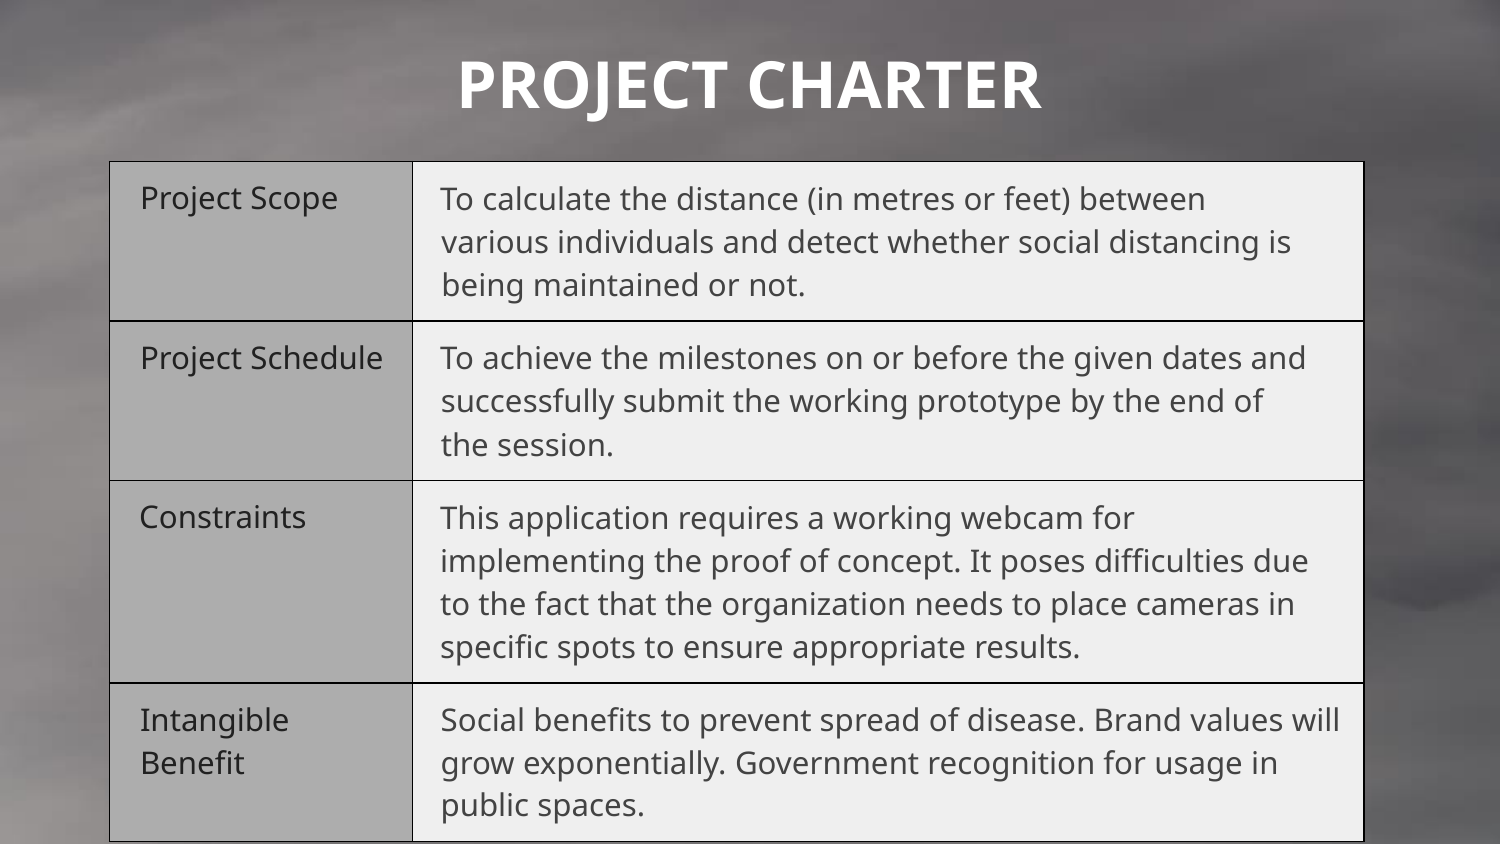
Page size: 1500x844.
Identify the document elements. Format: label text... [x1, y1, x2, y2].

picture [0, 0, 1500, 844]
table_cell Project Schedule [110, 322, 412, 480]
title PROJECT CHARTER [51, 28, 1449, 123]
table_cell To achieve the milestones on or before the given dates and successfully submit the working prototype by the end of the session. [413, 322, 1363, 480]
table_cell Intangible Benefit [110, 684, 412, 841]
table_header To calculate the distance (in metres or feet) between various individuals and detect whether social distancing is being maintained or not. [413, 162, 1363, 320]
table_cell Social benefits to prevent spread of disease. Brand values will grow exponentially. Government recognition for usage in public spaces. [413, 684, 1363, 841]
table_cell Constraints [110, 481, 412, 682]
table_cell This application requires a working webcam for implementing the proof of concept. It poses difficulties due to the fact that the organization needs to place cameras in specific spots to ensure appropriate results. [413, 481, 1363, 682]
table_header Project Scope [110, 162, 412, 320]
